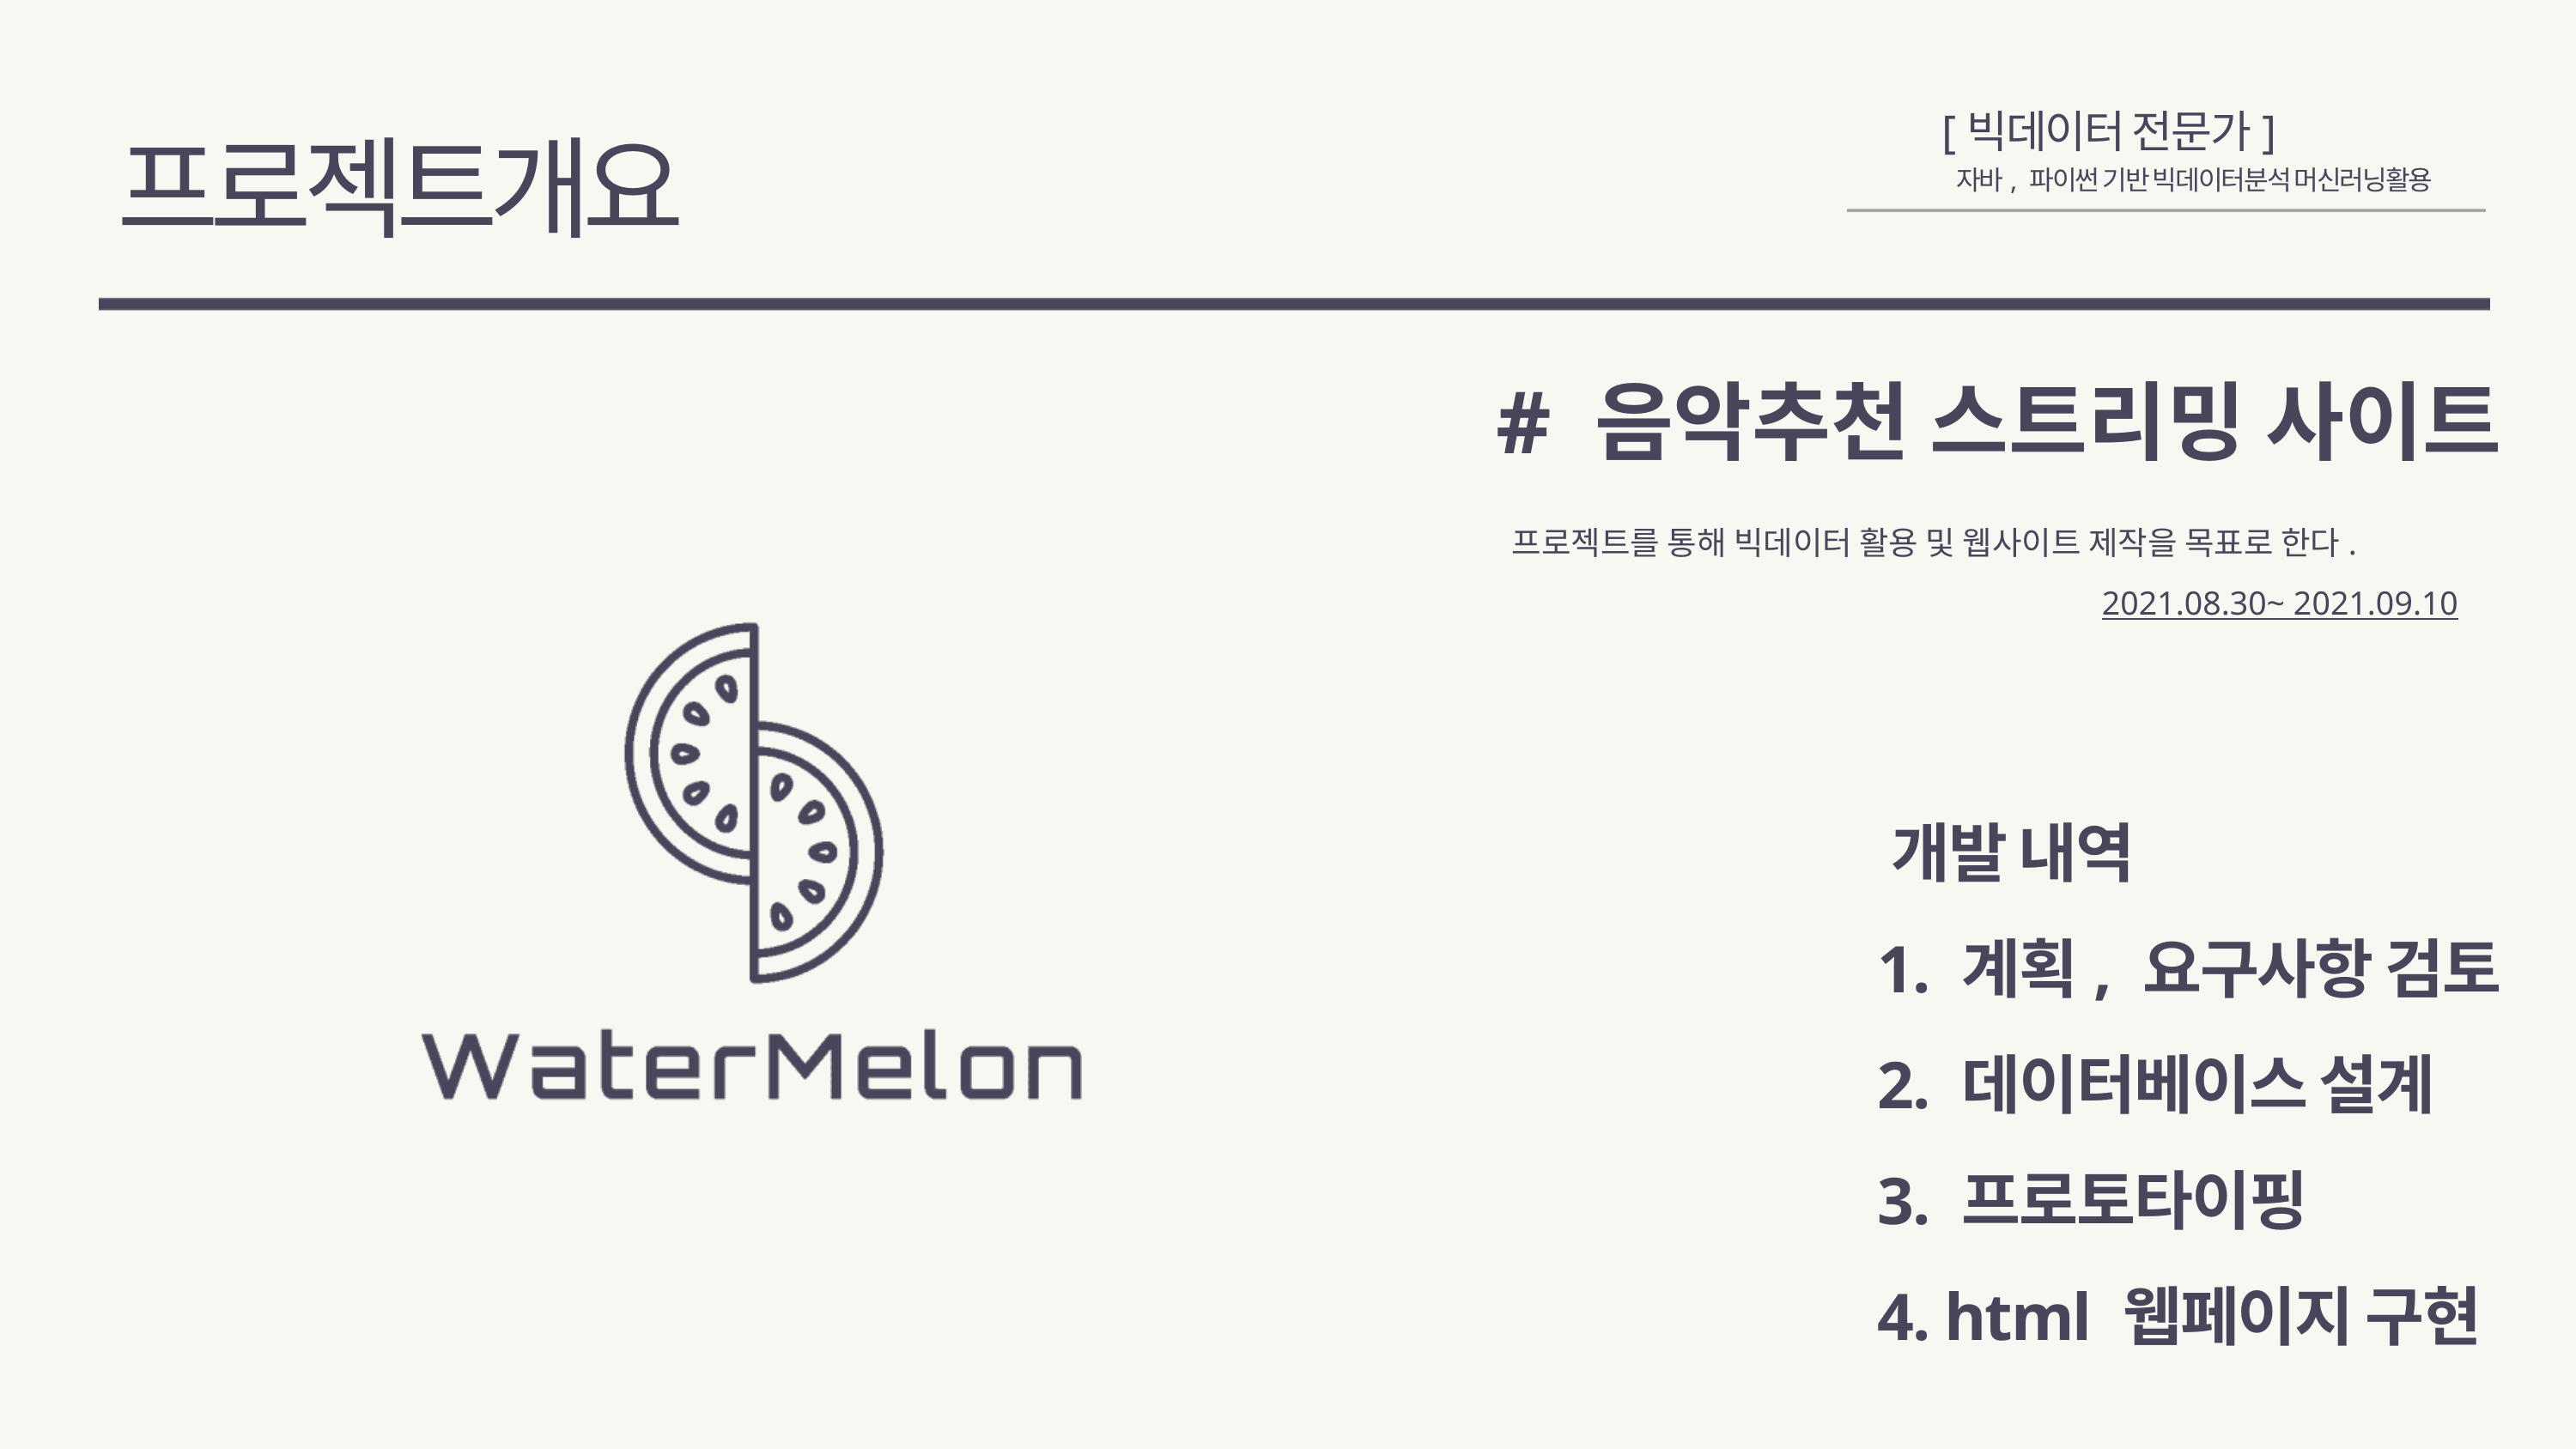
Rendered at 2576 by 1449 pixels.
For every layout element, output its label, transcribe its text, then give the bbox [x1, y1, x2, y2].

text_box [402, 605, 1101, 1132]
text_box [1846, 96, 2487, 220]
text_box 개발 내역 1. 계획, 요구사항 검토 2. 데이터베이스 설계 3. 프로토타이핑 4. html 웹페이지 구현 [1848, 767, 2576, 1402]
text_box 2021.08.30~ 2021.09.10 [2089, 576, 2525, 652]
text_box # 음악추천 스트리밍 사이트 [1137, 361, 2516, 563]
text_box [99, 112, 2491, 328]
text_box 프로젝트를 통해 빅데이터 활용 및 웹사이트 제작을 목표로 한다. [1499, 516, 2476, 592]
